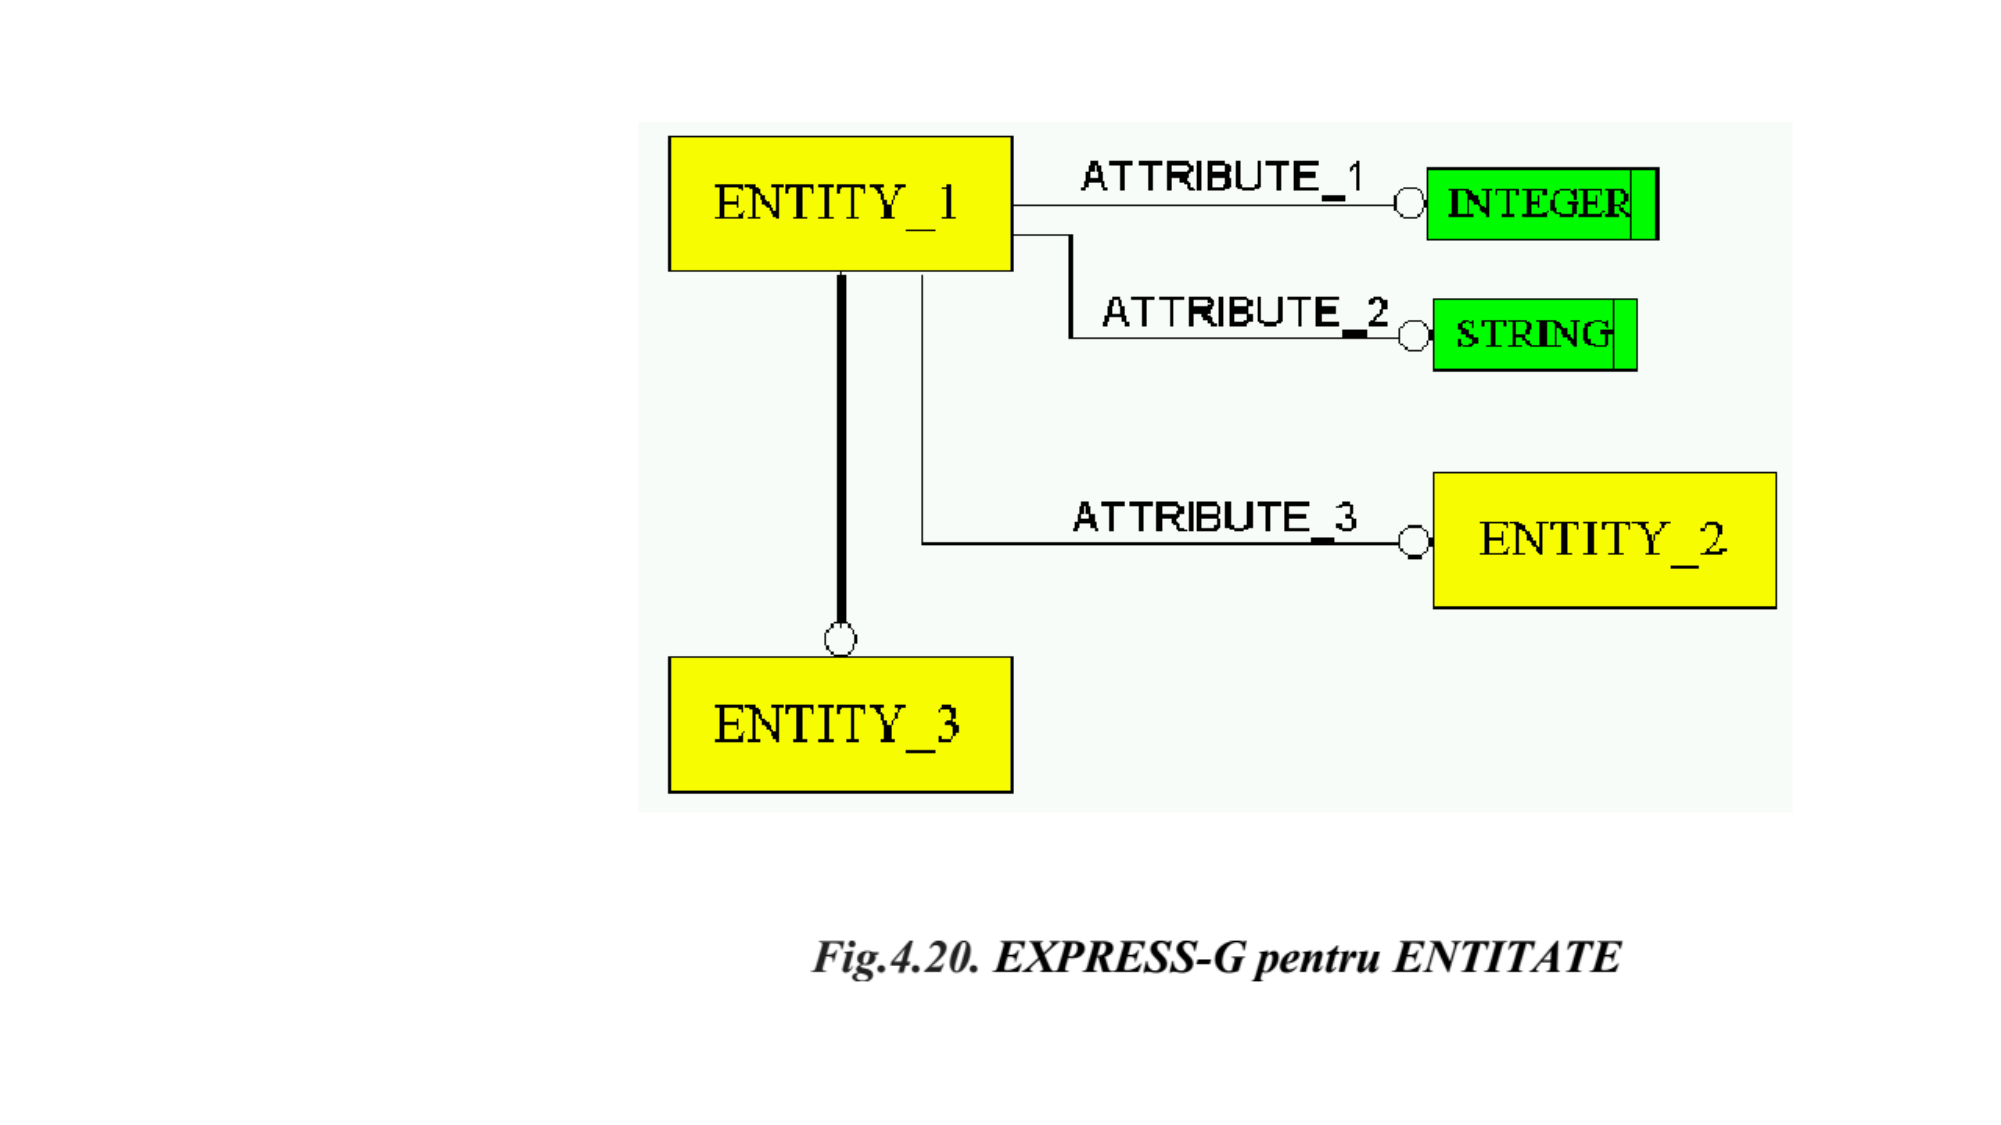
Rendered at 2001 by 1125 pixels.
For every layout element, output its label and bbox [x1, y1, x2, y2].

list [637, 122, 1818, 991]
